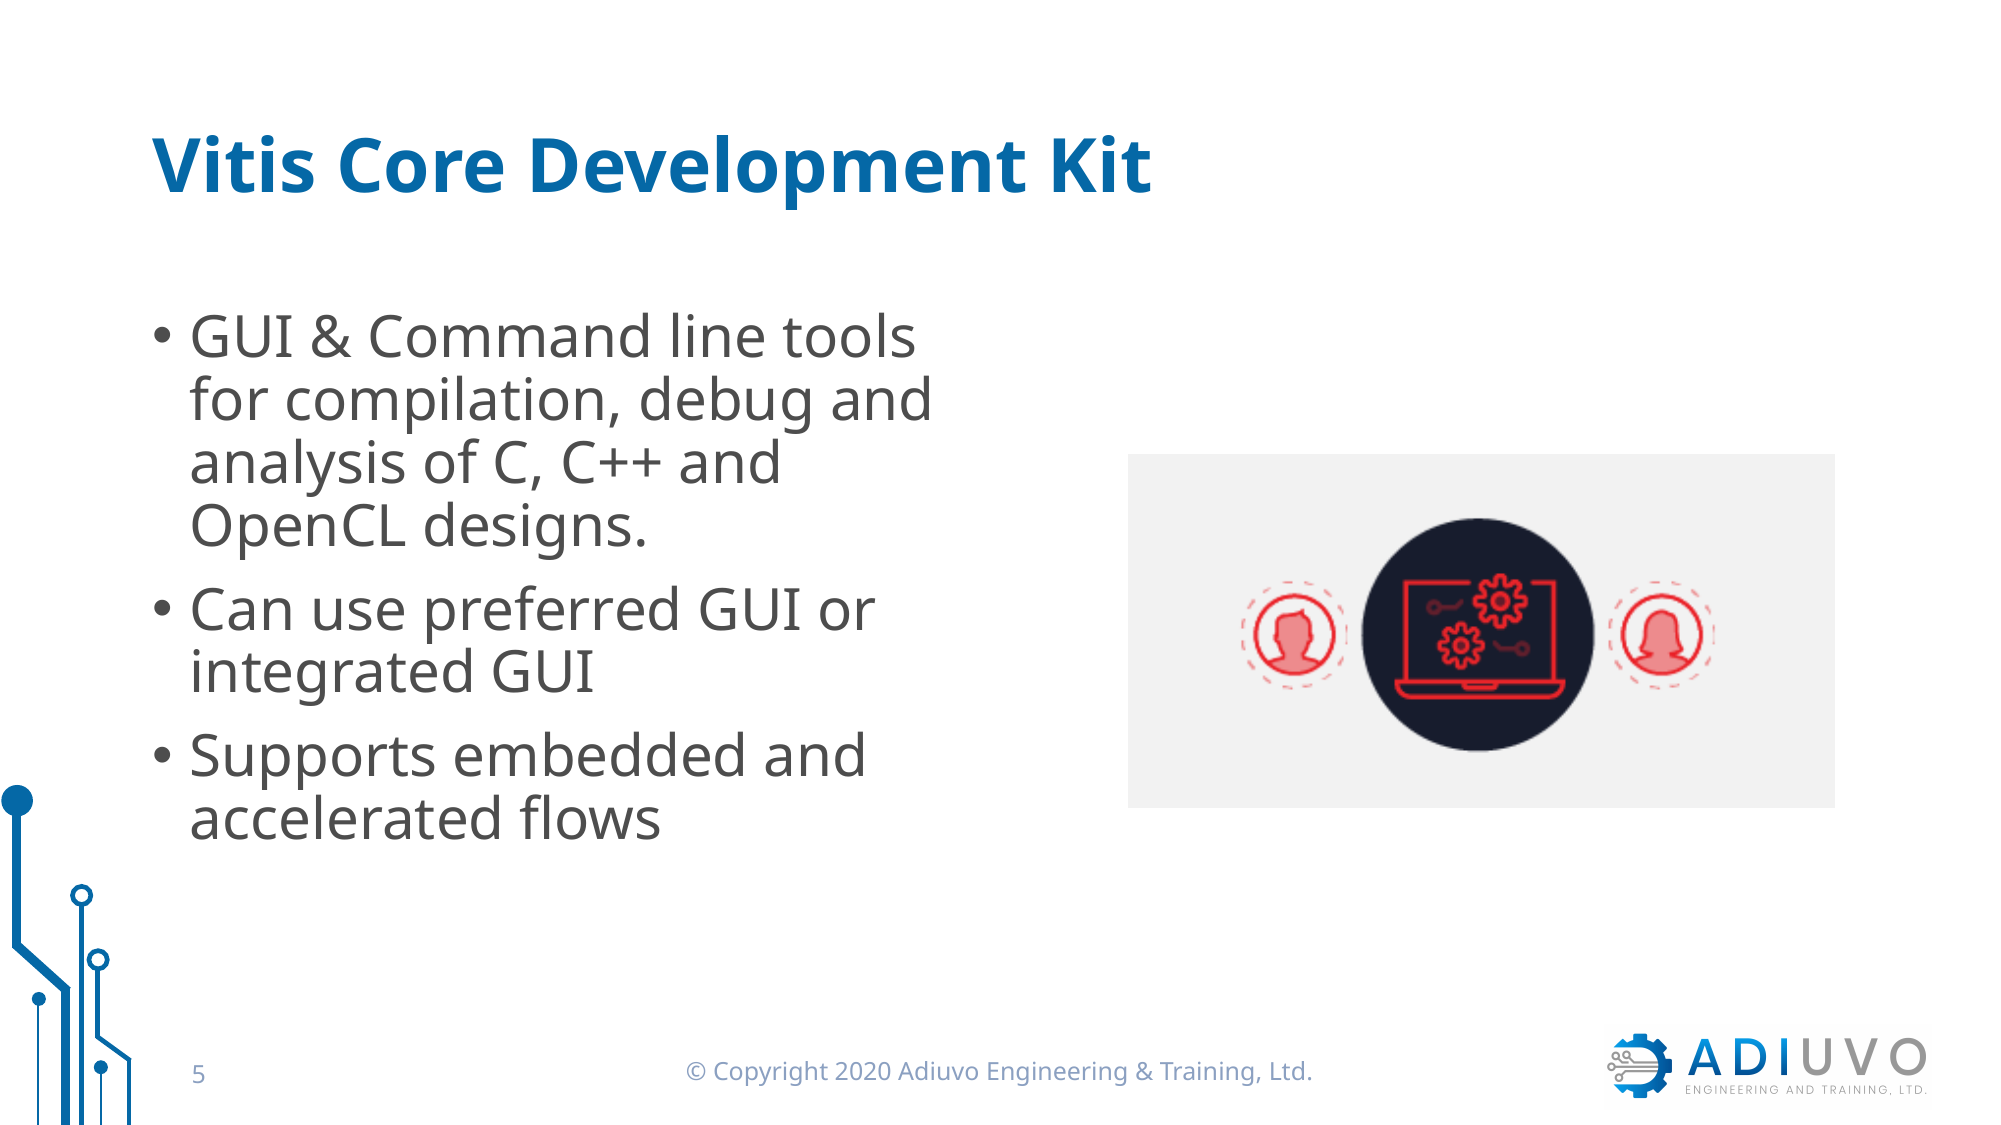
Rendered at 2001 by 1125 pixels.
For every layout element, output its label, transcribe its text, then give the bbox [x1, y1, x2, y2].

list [1128, 454, 1835, 808]
title Vitis Core Development Kit [137, 59, 1863, 278]
footer © Copyright 2020 Adiuvo Engineering & Training, Ltd. [662, 1042, 1338, 1103]
picture [1604, 1024, 1932, 1110]
list GUI & Command line tools for compilation, debug and analysis of C, C++ and OpenCL designs. Can use preferred GUI or integrated GUI Supports embedded and accelerated flows [137, 299, 988, 1014]
slide_number 5 [176, 1045, 549, 1106]
